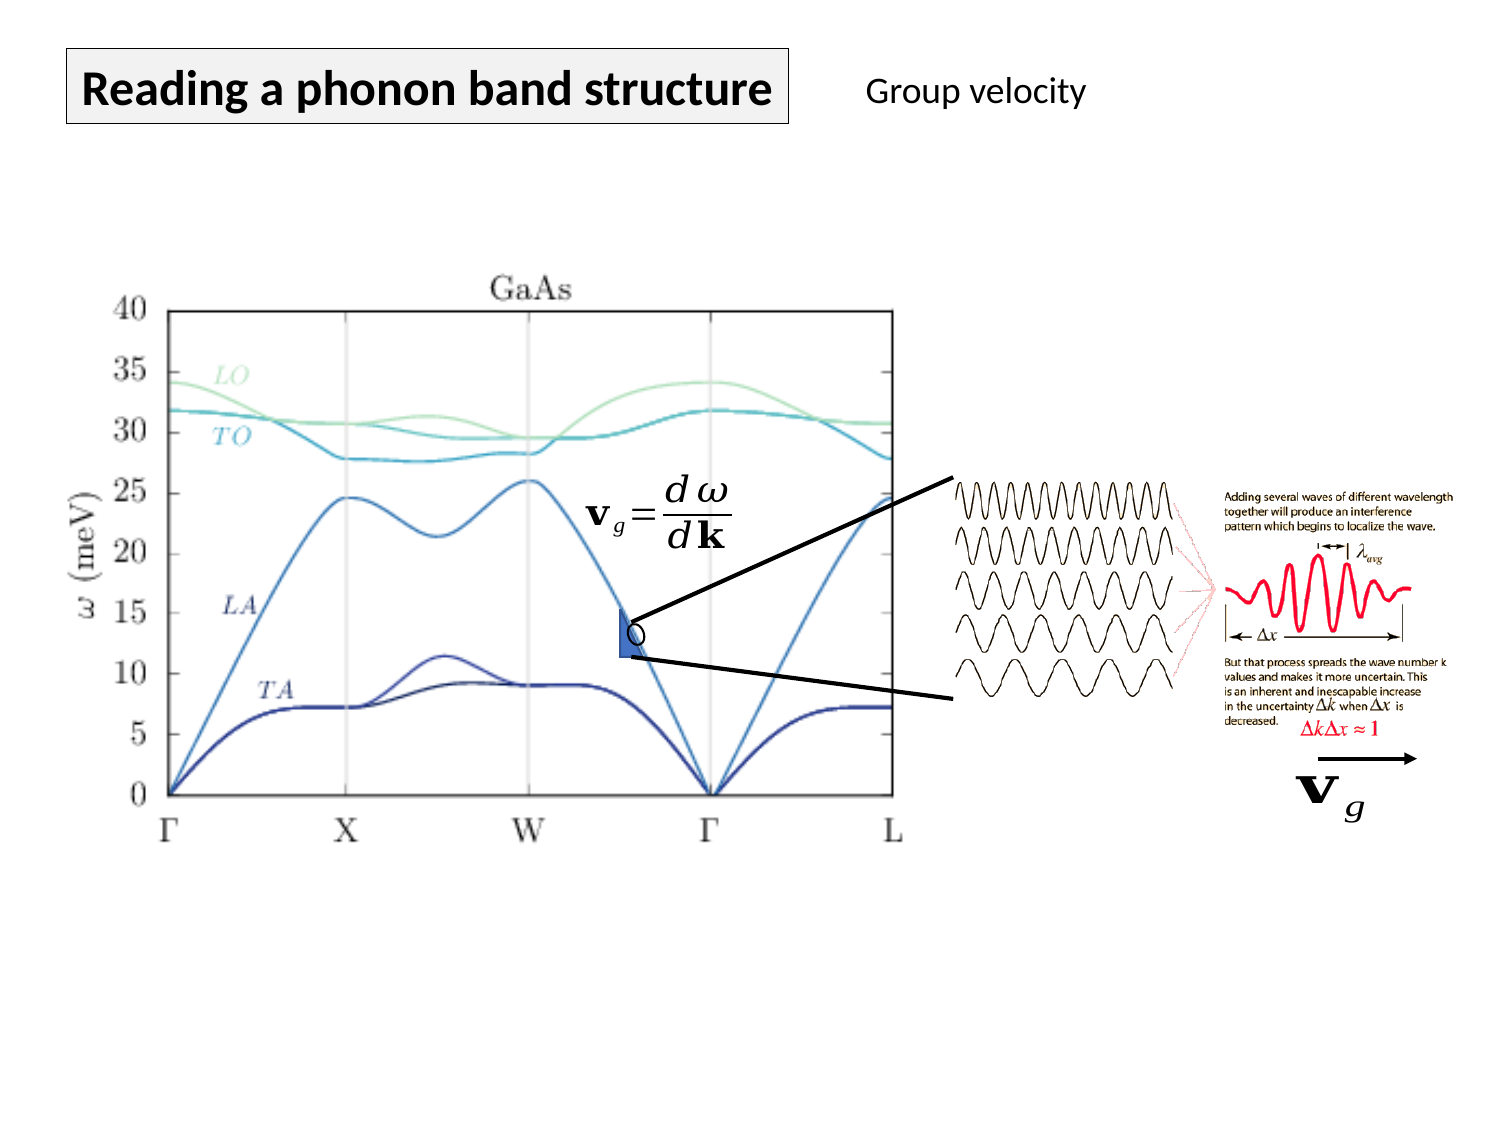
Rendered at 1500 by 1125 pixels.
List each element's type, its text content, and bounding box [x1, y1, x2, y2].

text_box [642, 656, 954, 699]
text_box Reading a phonon band structure [66, 48, 789, 124]
text_box Group velocity [850, 59, 1102, 119]
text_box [631, 477, 954, 623]
picture [942, 470, 1462, 747]
picture [53, 261, 920, 864]
